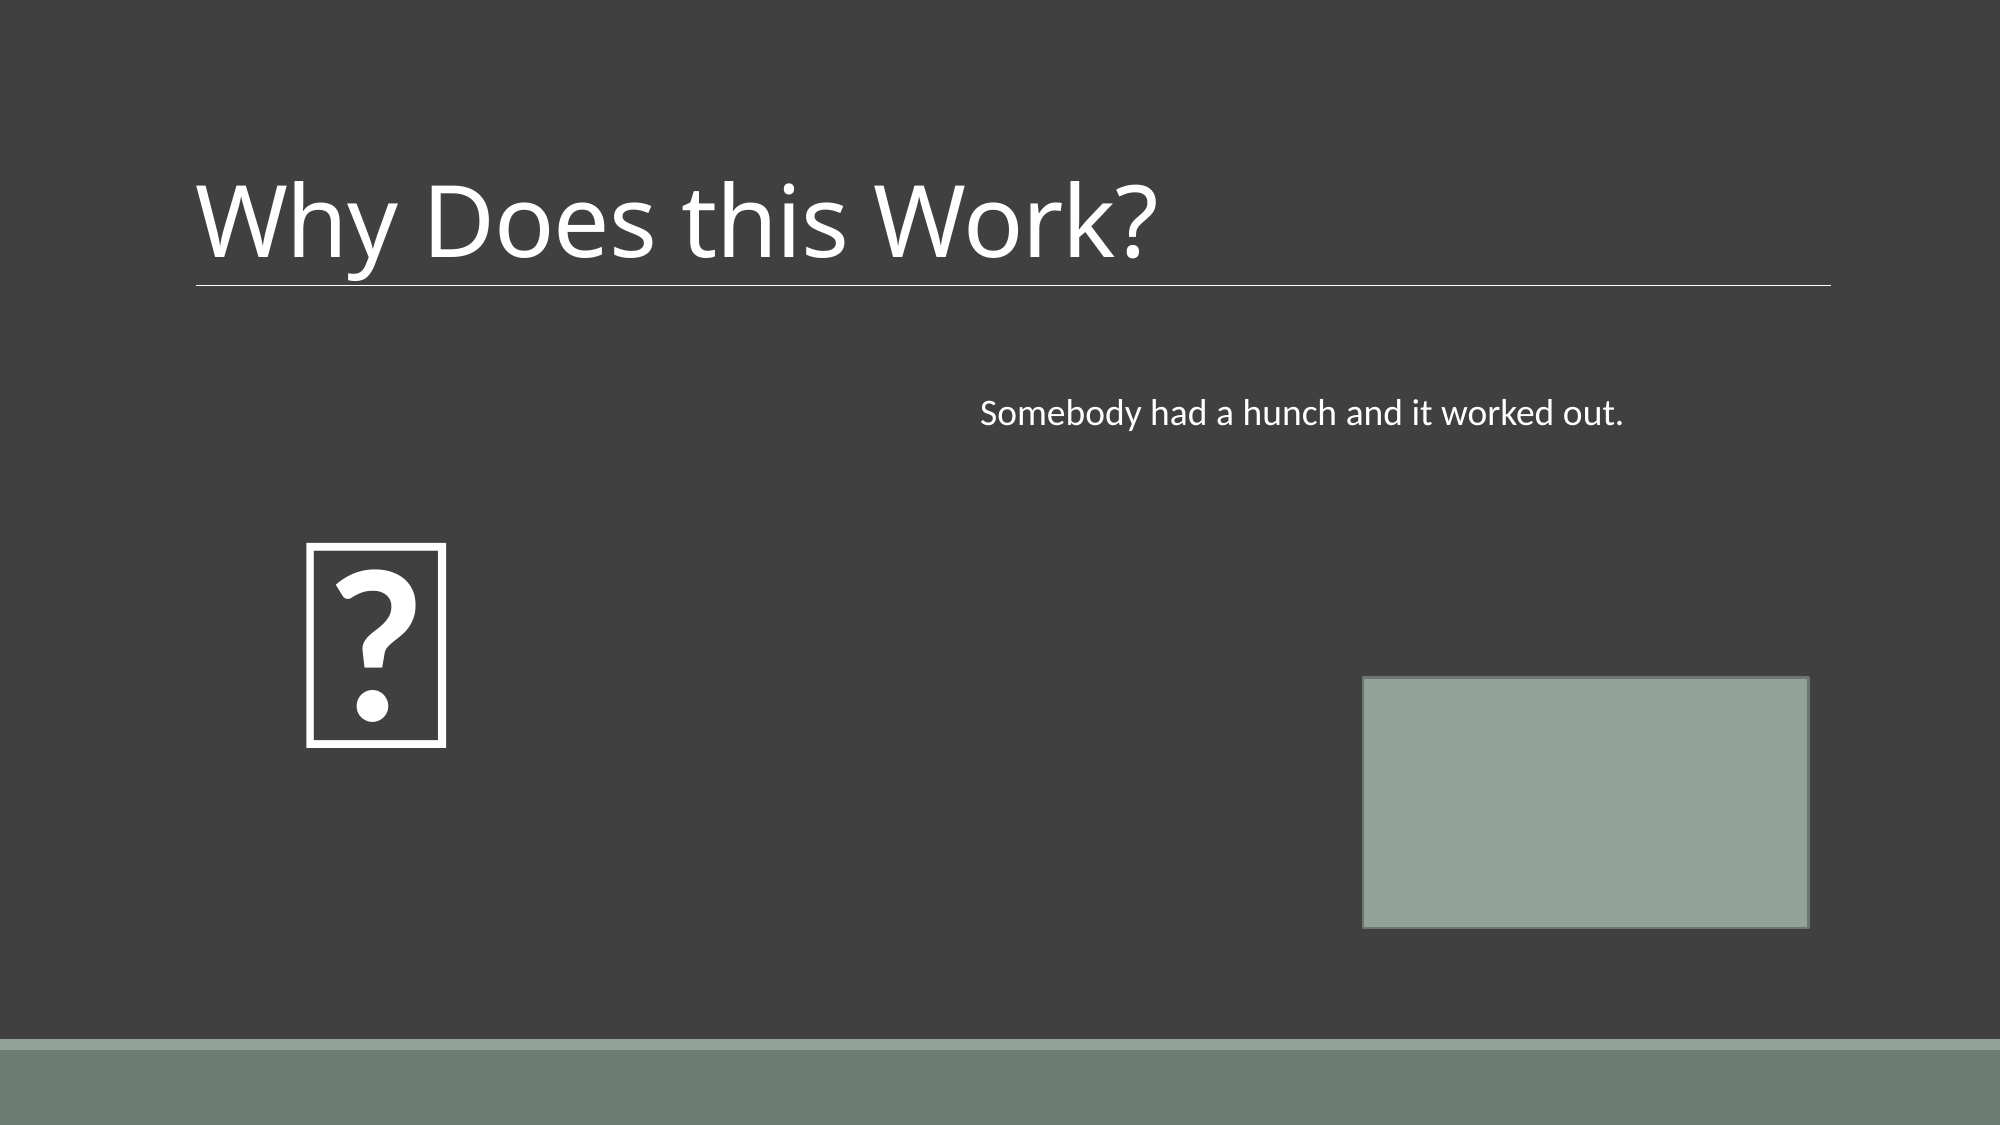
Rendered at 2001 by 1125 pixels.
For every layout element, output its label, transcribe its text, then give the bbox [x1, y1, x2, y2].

text_box Somebody had a hunch and it worked out. [965, 380, 1830, 441]
list 🤷 [300, 411, 769, 820]
title Why Does this Work? [180, 47, 1830, 285]
text_box [1362, 676, 1810, 929]
